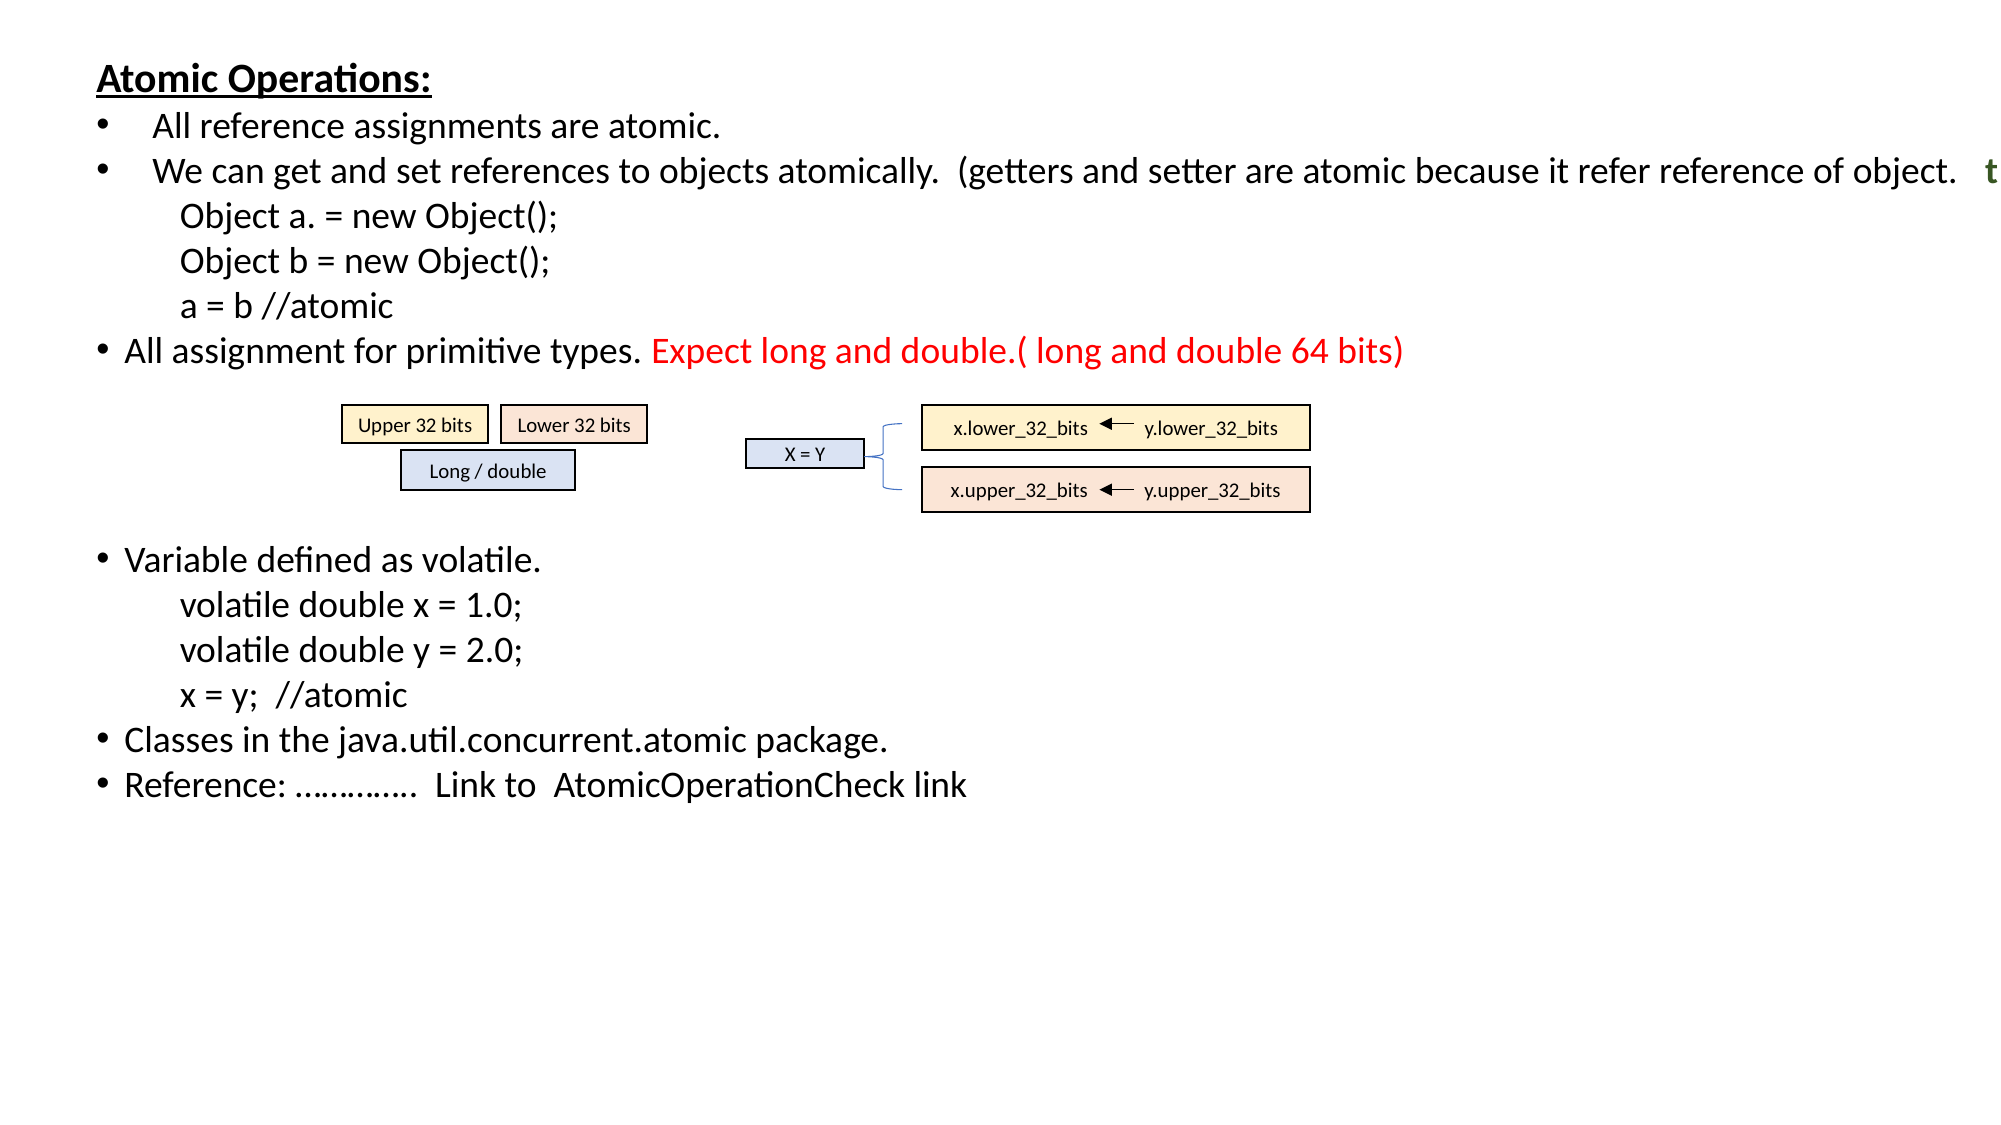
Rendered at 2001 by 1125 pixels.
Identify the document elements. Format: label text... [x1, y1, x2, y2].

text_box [342, 404, 1310, 513]
text_box Atomic Operations: All reference assignments are atomic. We can get and set references to objects atomically. (getters and setter are atomic because it refer reference of object. this.setName = name ) Object a. = new Object(); Object b = new Object(); a = b //atomic All assignment for primitive types. Expect long and double.( long and double 64 bits) Variable defined as volatile. volatile double x = 1.0; volatile double y = 2.0; x = y; //atomic Classes in the java.util.concurrent.atomic package. Reference: ………….. Link to AtomicOperationCheck link [81, 43, 2000, 873]
